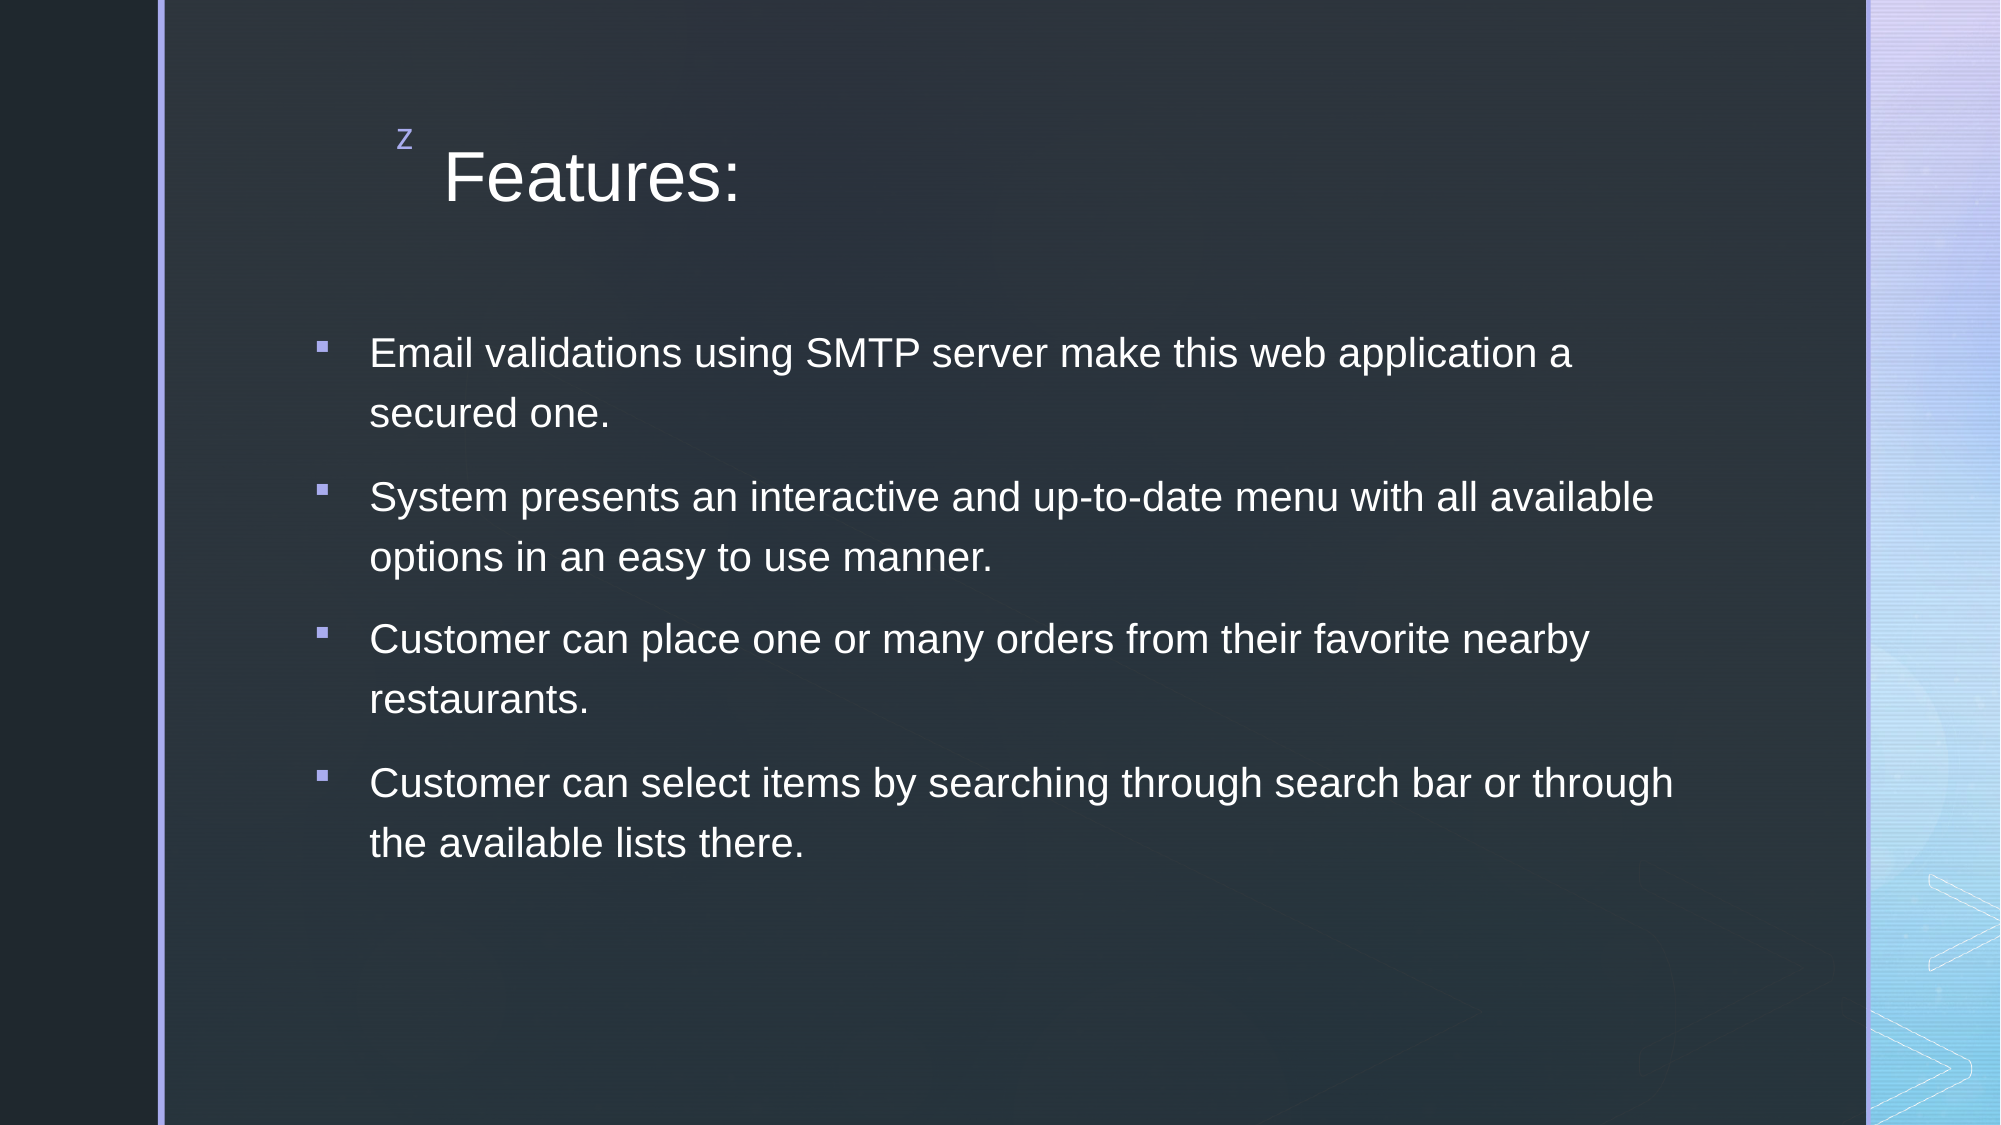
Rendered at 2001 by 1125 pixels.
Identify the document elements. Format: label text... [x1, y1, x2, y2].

list Email validations using SMTP server make this web application a secured one. System presents an interactive and up-to-date menu with all available options in an easy to use manner. Customer can place one or many orders from their favorite nearby restaurants. Customer can select items by searching through search bar or through the available lists there. [297, 272, 1734, 993]
title Features: [428, 132, 1734, 272]
picture [1871, 0, 2001, 1125]
